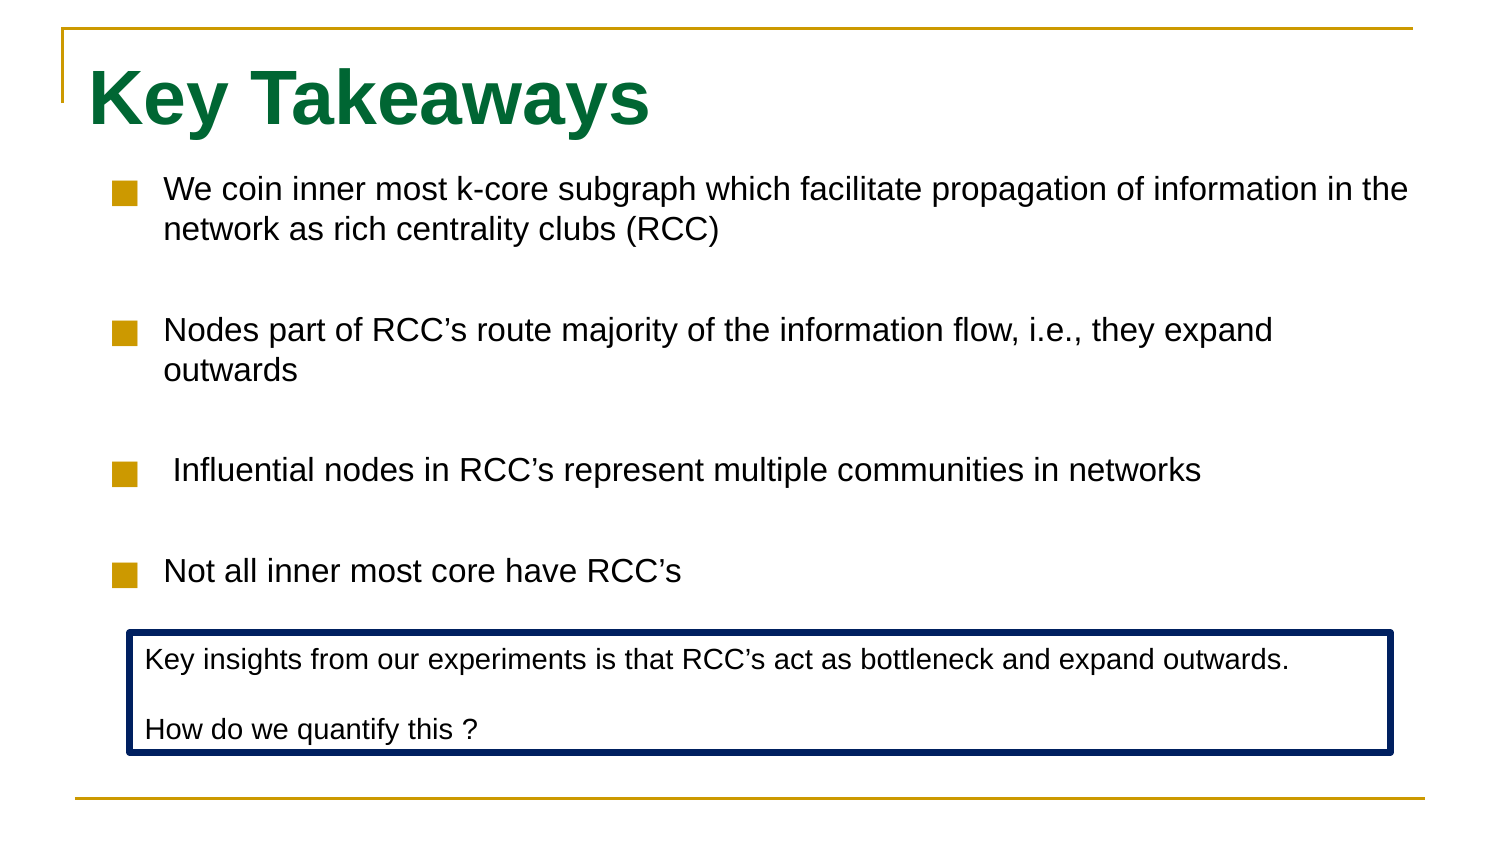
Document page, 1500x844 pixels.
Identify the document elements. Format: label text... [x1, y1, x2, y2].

title Key Takeaways [74, 34, 1425, 115]
text_box Key insights from our experiments is that RCC’s act as bottleneck and expand outwards. How do we quantify this ? [129, 632, 1391, 753]
list We coin inner most k-core subgraph which facilitate propagation of information in the network as rich centrality clubs (RCC) Nodes part of RCC’s route majority of the information flow, i.e., they expand outwards Influential nodes in RCC’s represent multiple communities in networks Not all inner most core have RCC’s [74, 154, 1425, 779]
